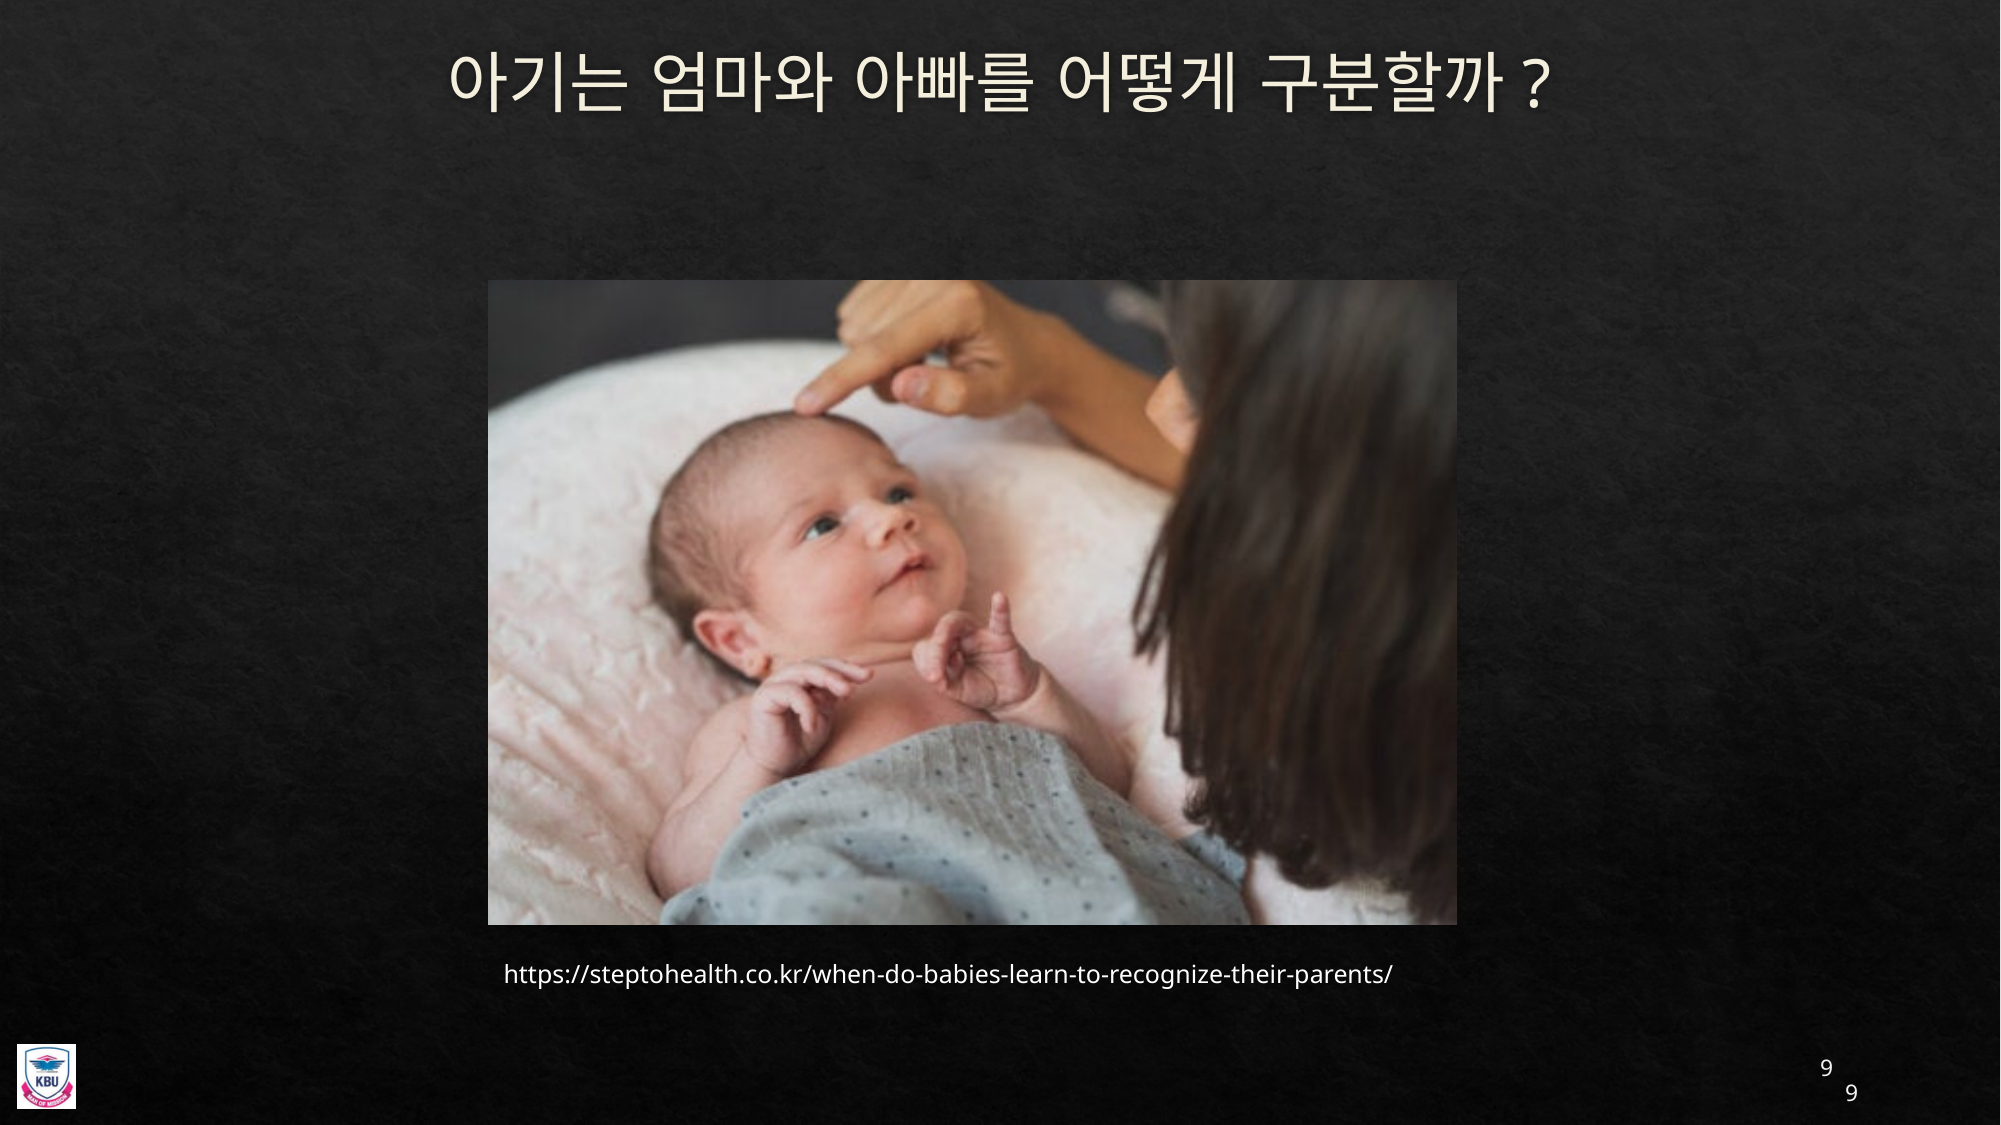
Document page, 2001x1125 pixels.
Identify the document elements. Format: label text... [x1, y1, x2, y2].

picture [17, 1044, 76, 1109]
text_box https://steptohealth.co.kr/when-do-babies-learn-to-recognize-their-parents/ [488, 950, 1489, 996]
title 아기는 엄마와 아빠를 어떻게 구분할까? [149, 22, 1849, 149]
picture [488, 280, 1457, 926]
text_box 9 [1749, 1064, 1874, 1125]
slide_number 9 [1724, 1039, 1849, 1100]
